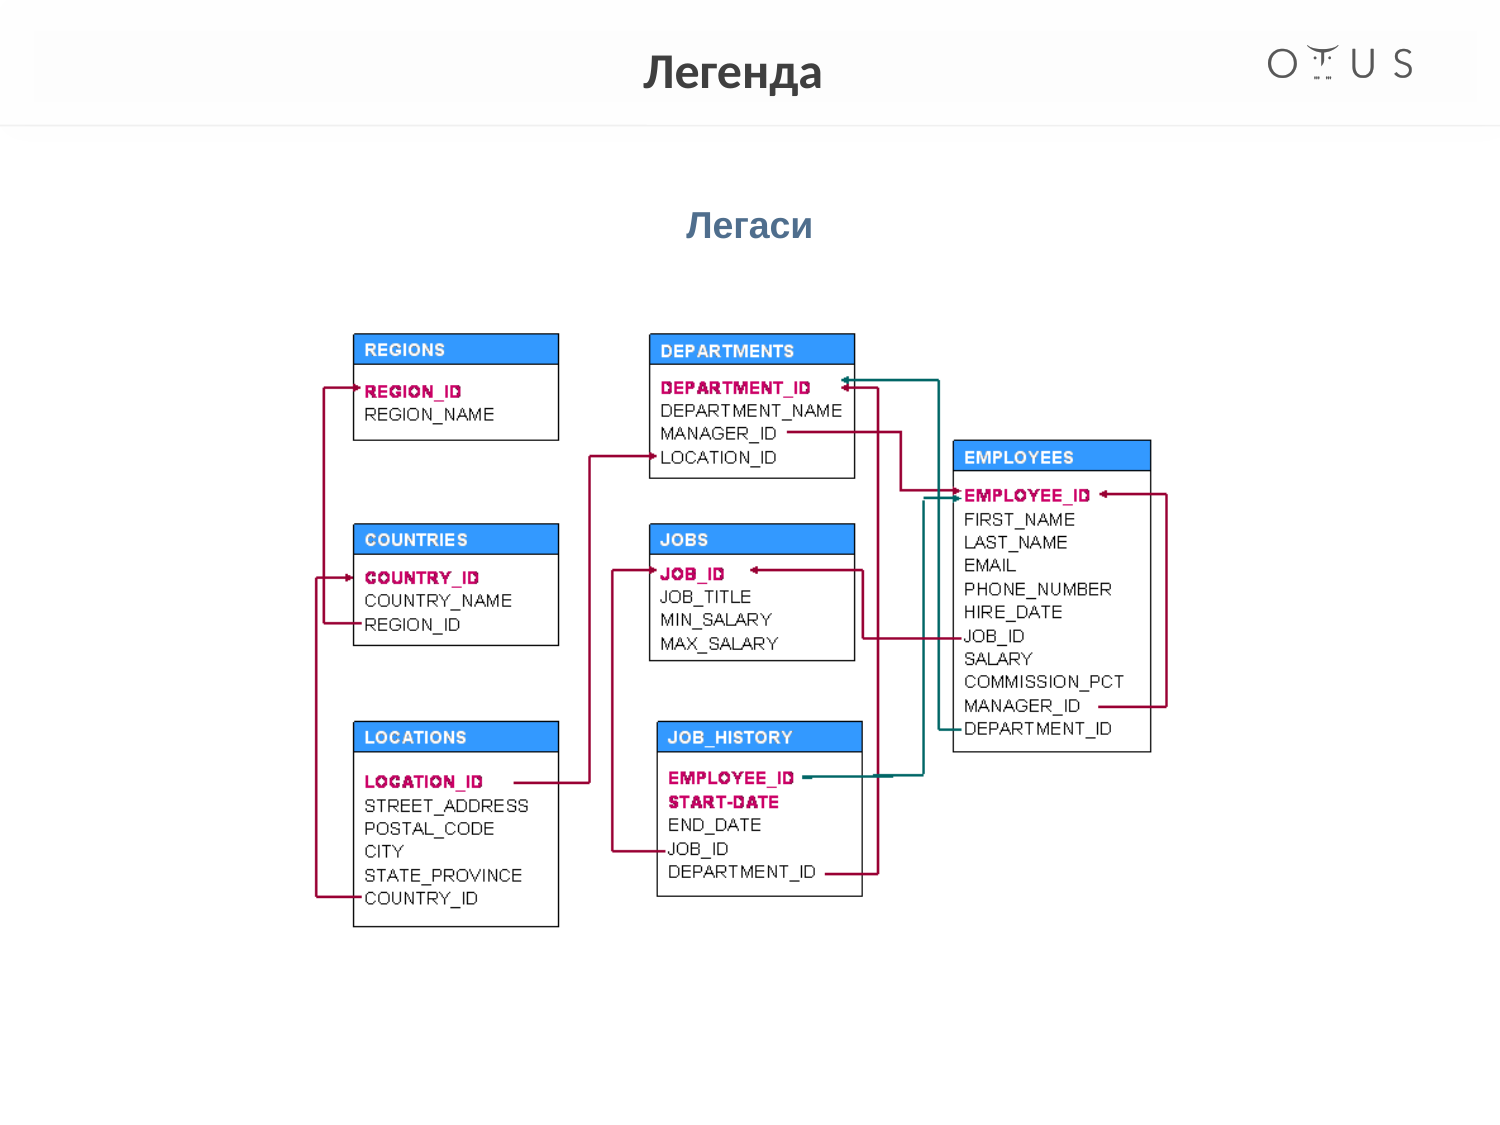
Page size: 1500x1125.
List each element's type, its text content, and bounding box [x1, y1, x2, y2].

title Легенда [190, 36, 1276, 102]
picture [1276, 45, 1412, 80]
text_box Легаси [65, 180, 1435, 268]
picture [286, 289, 1197, 973]
